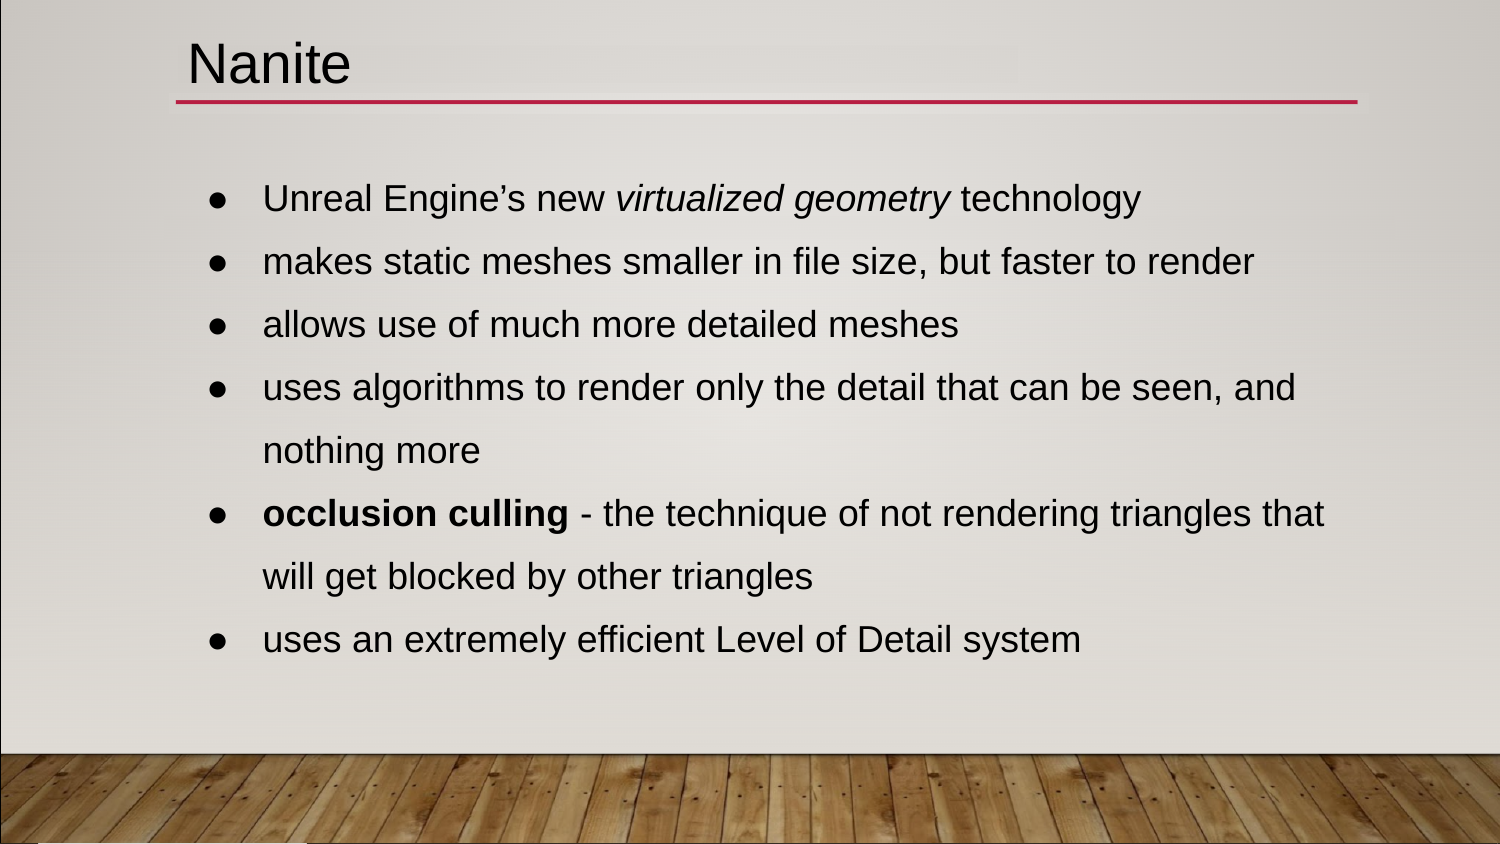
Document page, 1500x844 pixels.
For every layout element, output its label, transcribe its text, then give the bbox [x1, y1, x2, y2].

list Unreal Engine’s new virtualized geometry technology makes static meshes smaller in file size, but faster to render allows use of much more detailed meshes uses algorithms to render only the detail that can be seen, and nothing more occlusion culling - the technique of not rendering triangles that will get blocked by other triangles uses an extremely efficient Level of Detail system [172, 141, 1363, 703]
picture [0, 0, 1500, 844]
title Nanite [172, 17, 1363, 112]
